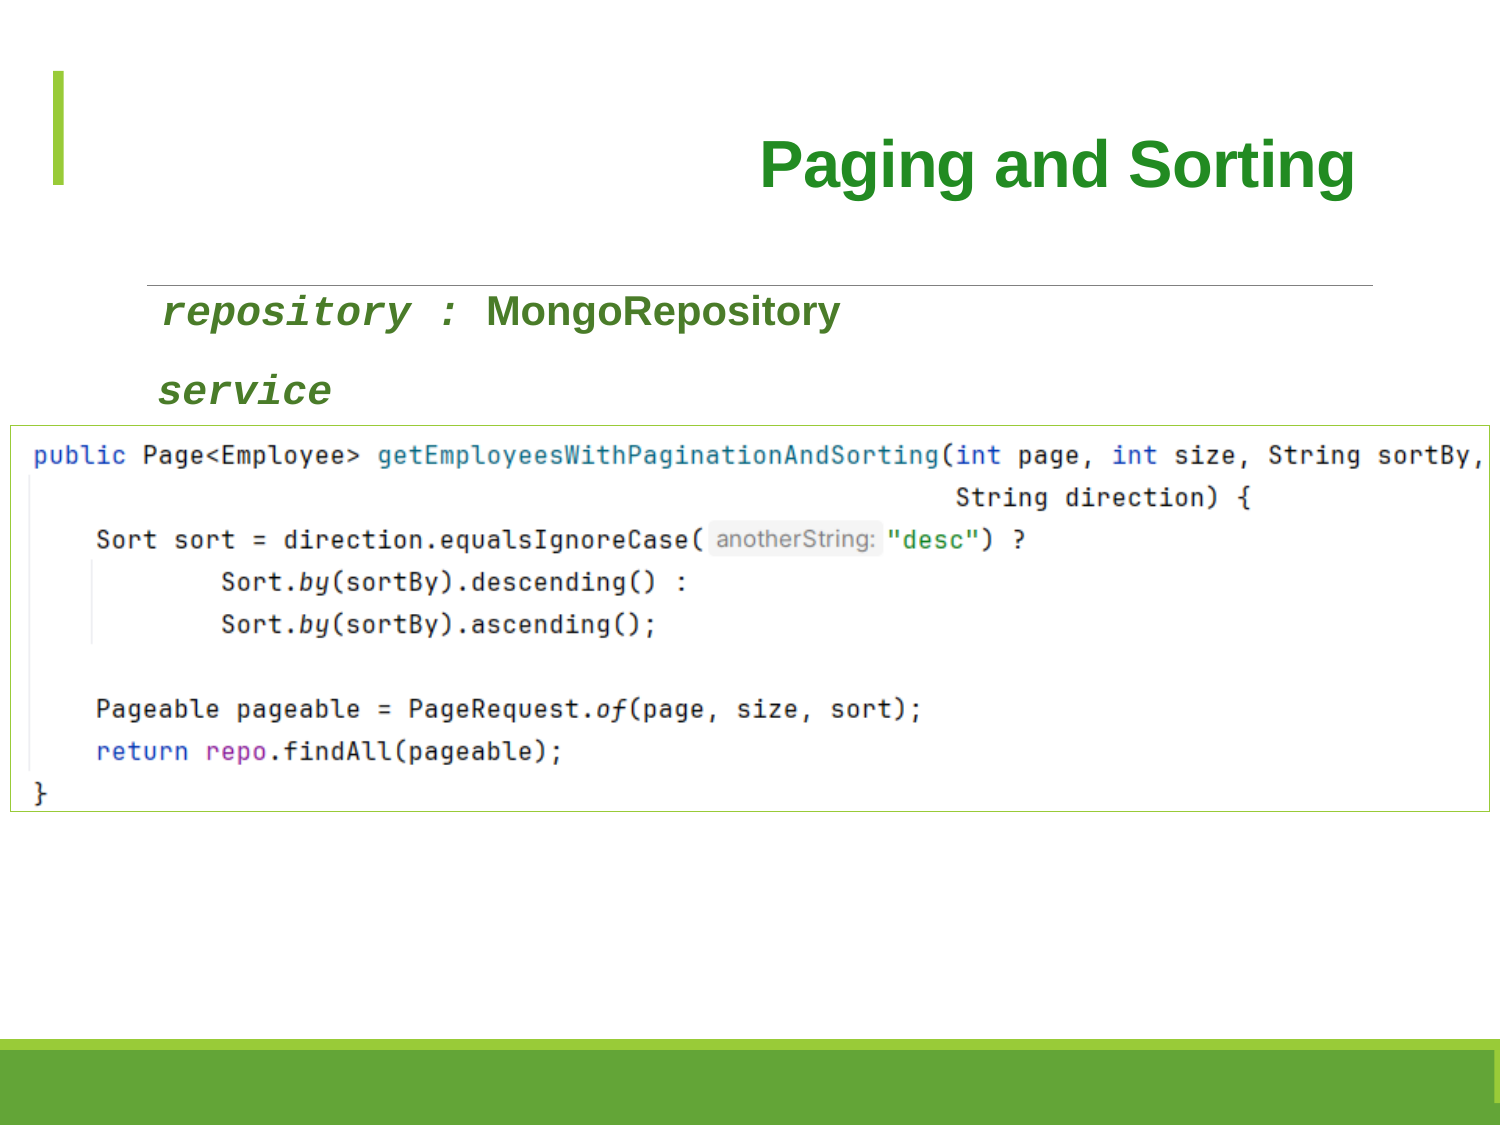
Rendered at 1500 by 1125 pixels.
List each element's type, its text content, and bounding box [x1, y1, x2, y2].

title Paging and Sorting [135, 47, 1373, 209]
picture [9, 425, 1491, 813]
text_box service [131, 361, 1369, 422]
text_box repository : MongoRepository [135, 281, 1373, 347]
